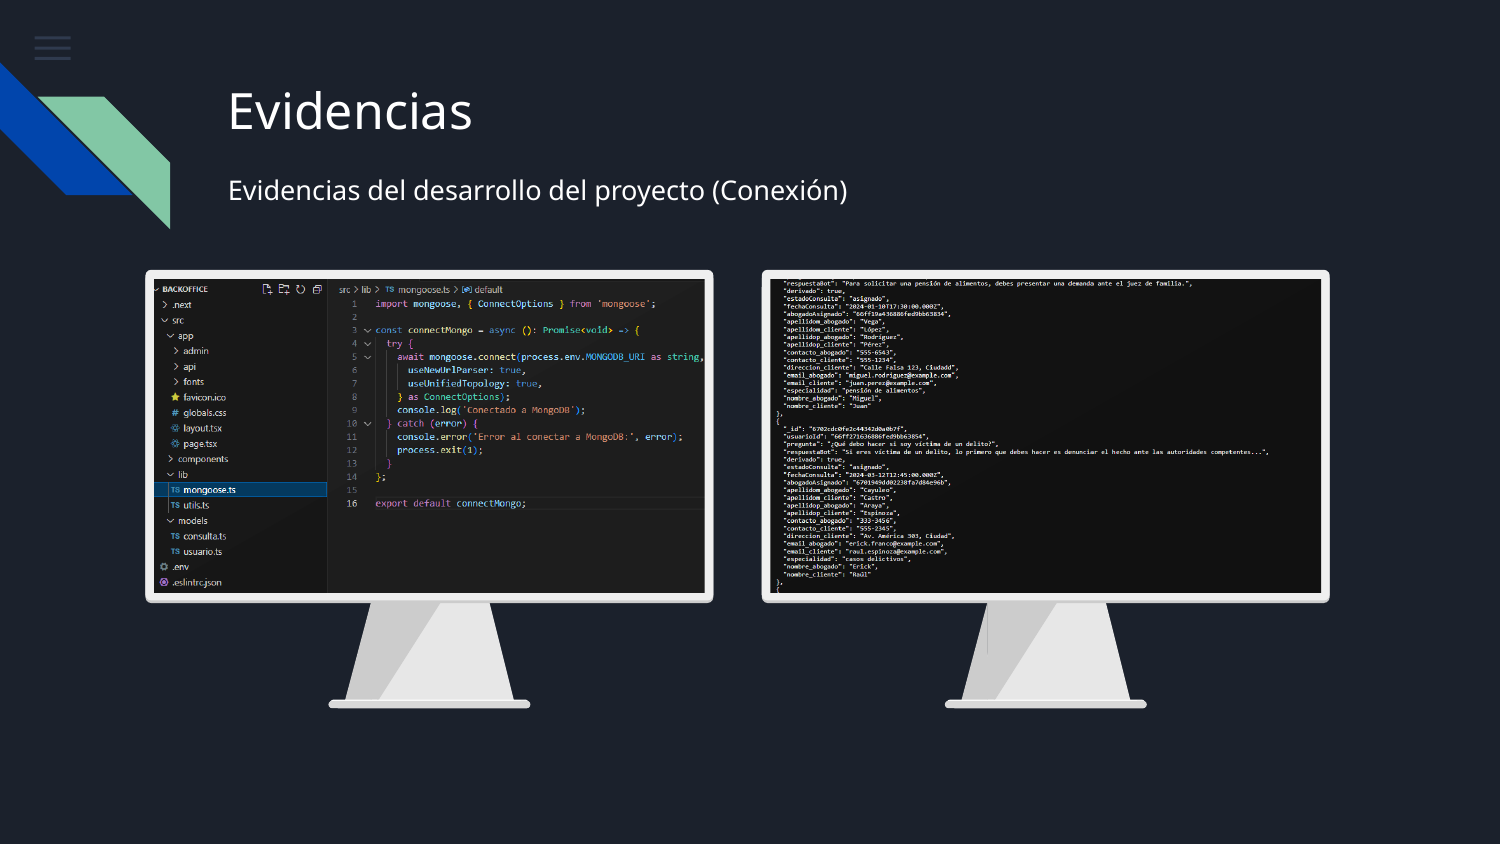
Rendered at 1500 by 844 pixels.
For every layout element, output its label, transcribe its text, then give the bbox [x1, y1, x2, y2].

title Evidencias [212, 64, 1368, 154]
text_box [145, 269, 714, 709]
picture [153, 278, 705, 594]
picture [770, 278, 1322, 594]
subtitle Evidencias del desarrollo del proyecto (Conexión) [212, 153, 1321, 226]
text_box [761, 269, 1330, 709]
